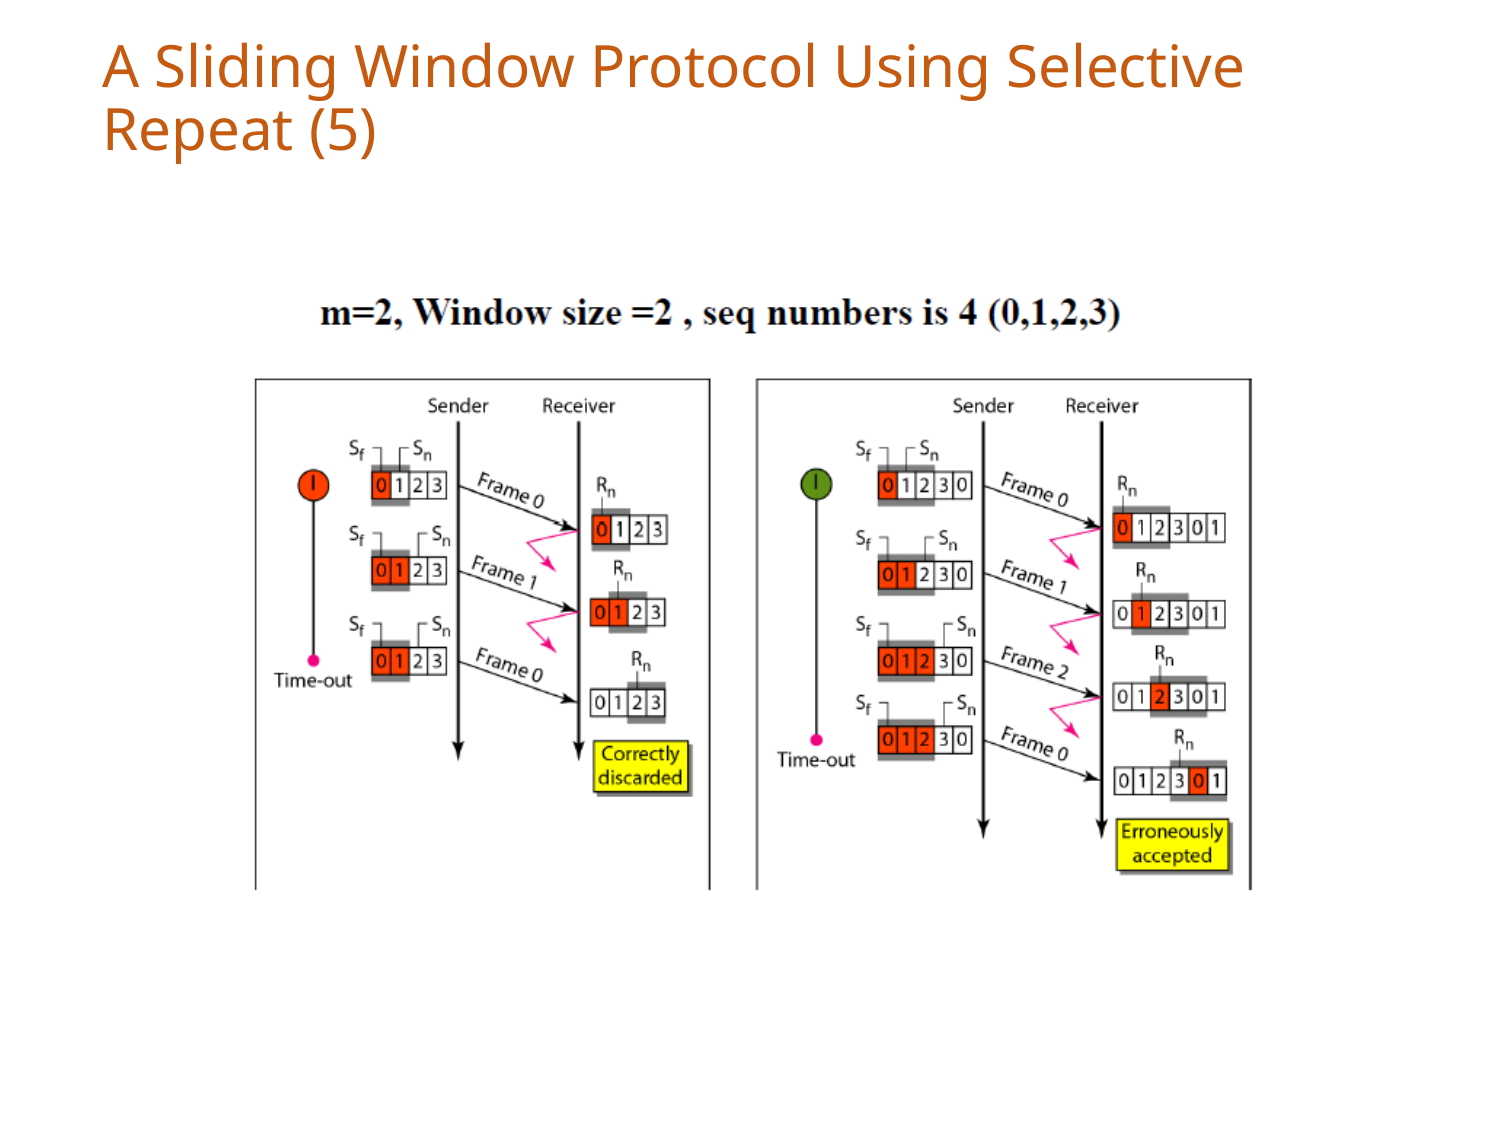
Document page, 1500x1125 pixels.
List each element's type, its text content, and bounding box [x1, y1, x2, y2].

picture [232, 276, 1310, 940]
title A Sliding Window Protocol Using Selective Repeat (5) [87, 50, 1456, 151]
list [150, 275, 1438, 938]
